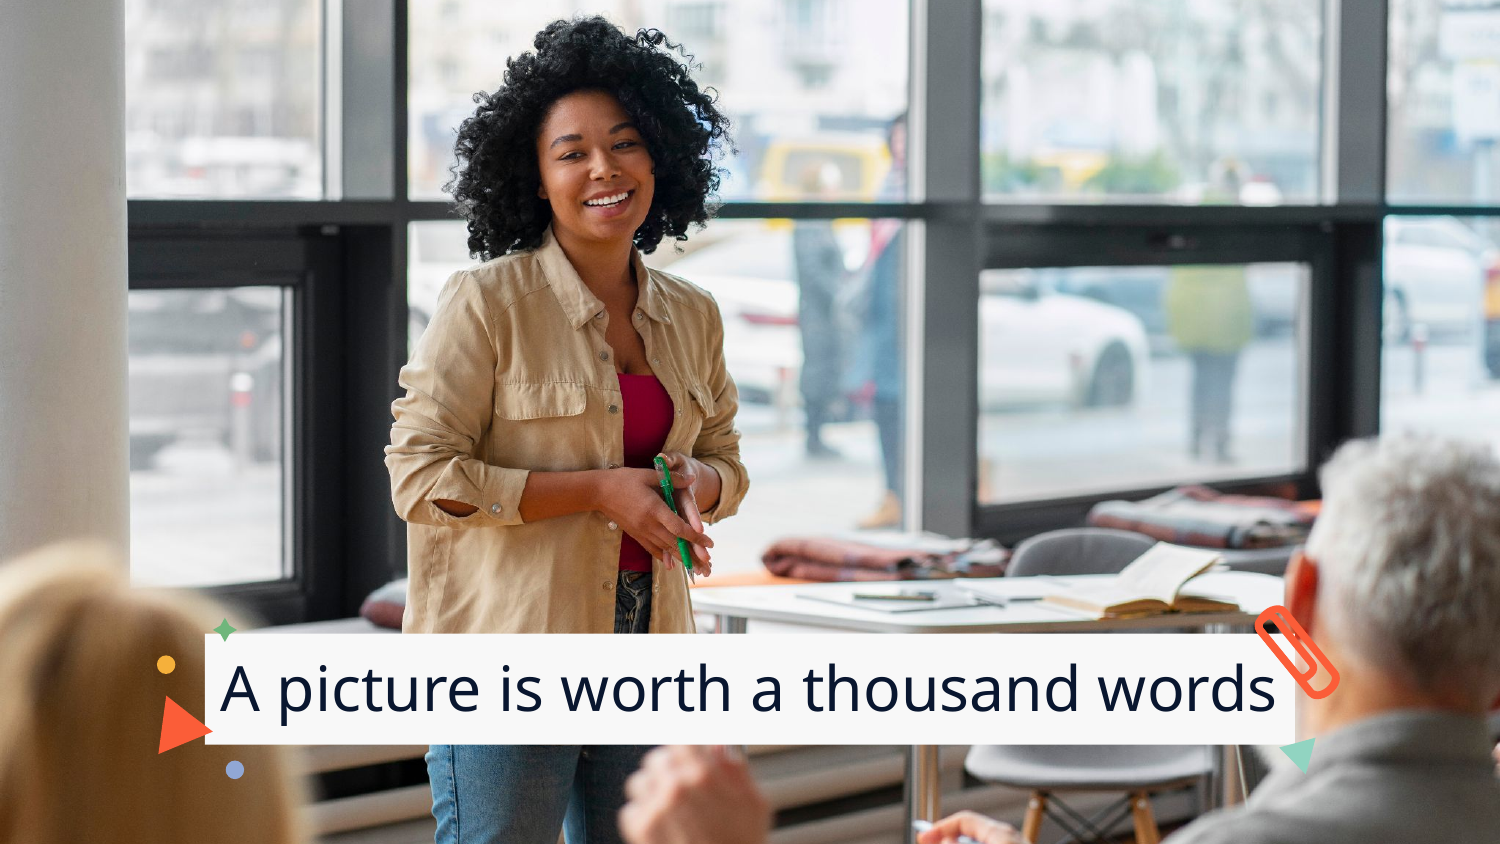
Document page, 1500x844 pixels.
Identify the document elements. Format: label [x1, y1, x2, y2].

picture [0, 0, 1500, 844]
text_box [134, 617, 245, 780]
text_box [1252, 604, 1343, 775]
